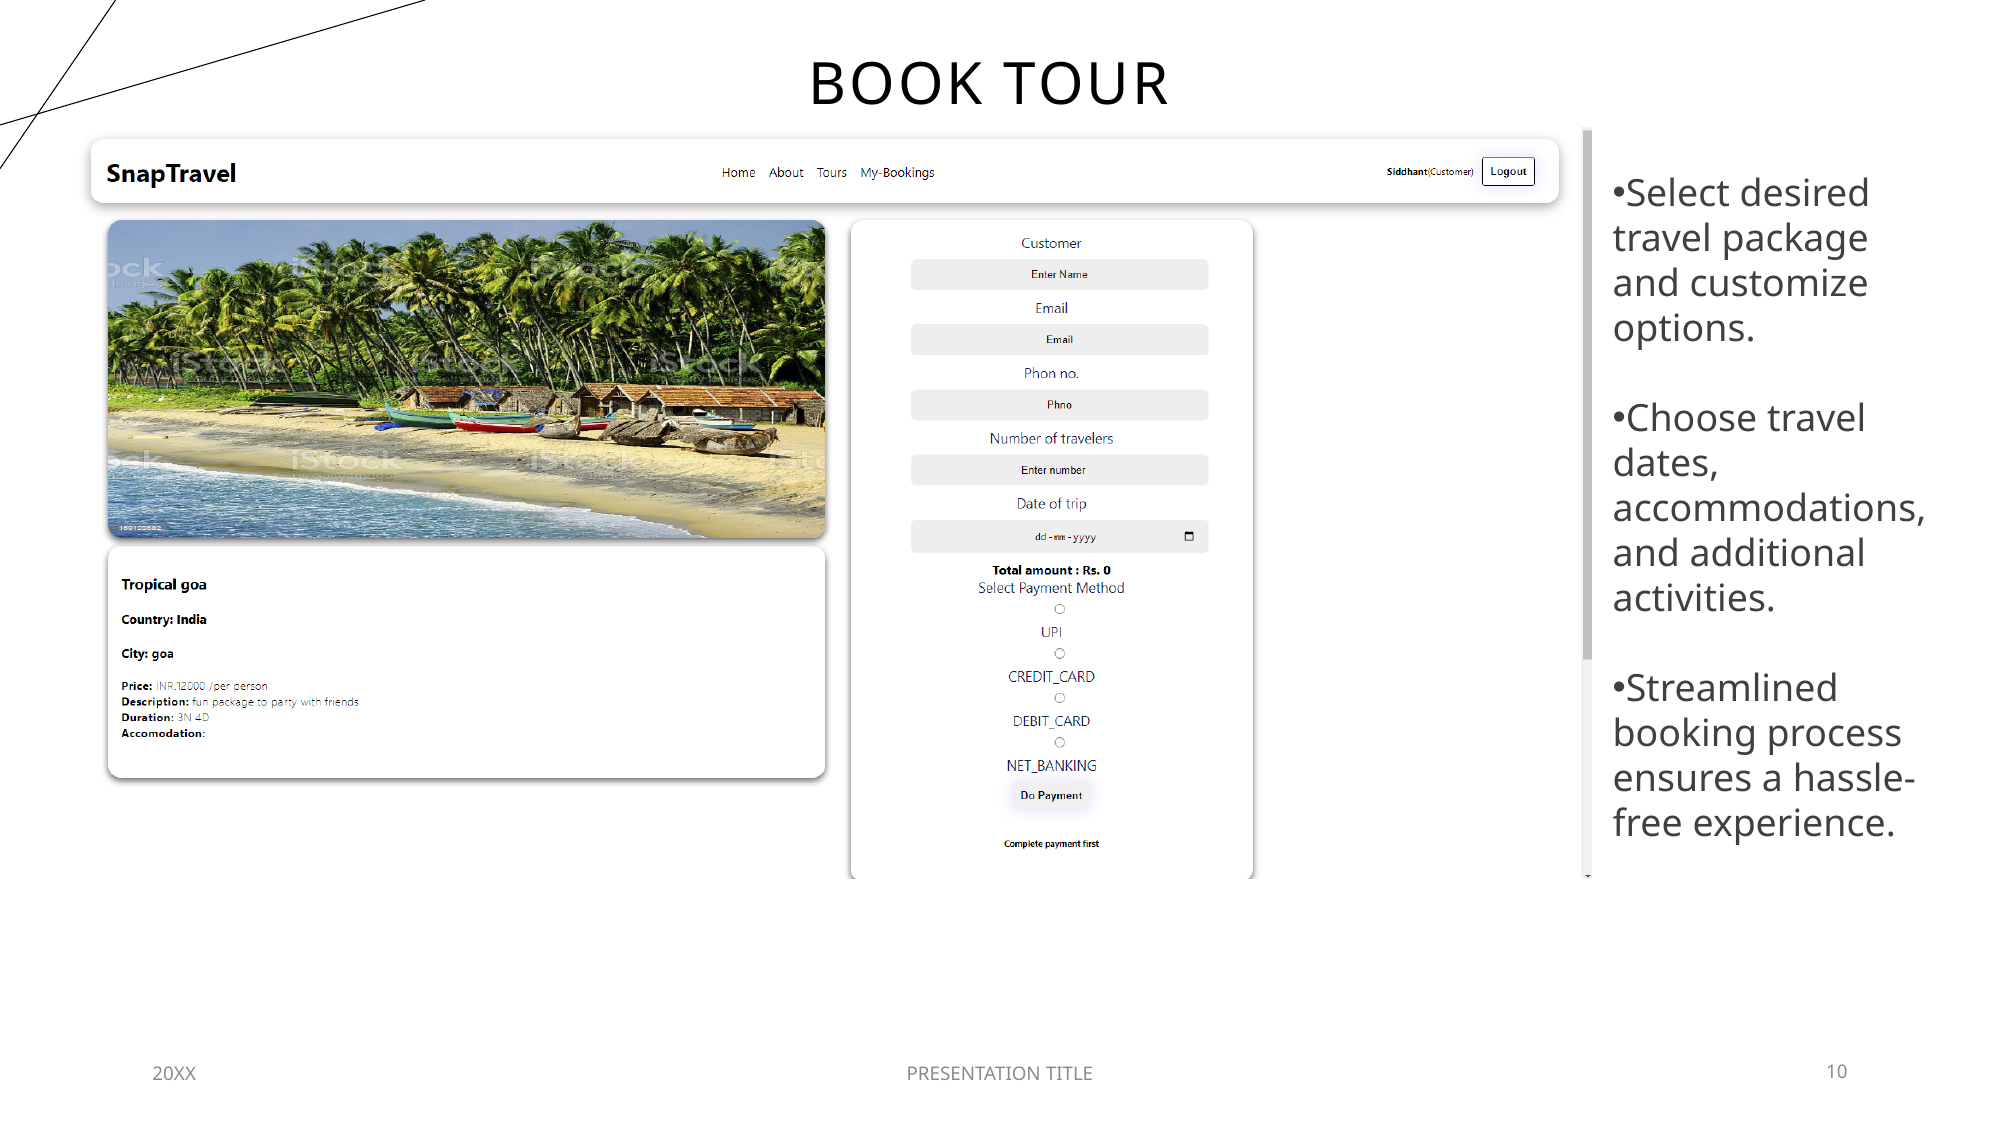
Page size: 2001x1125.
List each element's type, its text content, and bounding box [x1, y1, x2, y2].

slide_number 10 [1412, 1042, 1863, 1103]
slide_number 20XX [137, 1042, 588, 1103]
picture [68, 127, 1592, 879]
footer PRESENTATION TITLE [662, 1042, 1338, 1103]
text_box Select desired travel package and customize options. Choose travel dates, accommodations, and additional activities. Streamlined booking process ensures a hassle-free experience. [1597, 161, 1951, 897]
title Book tour [126, 0, 1852, 194]
